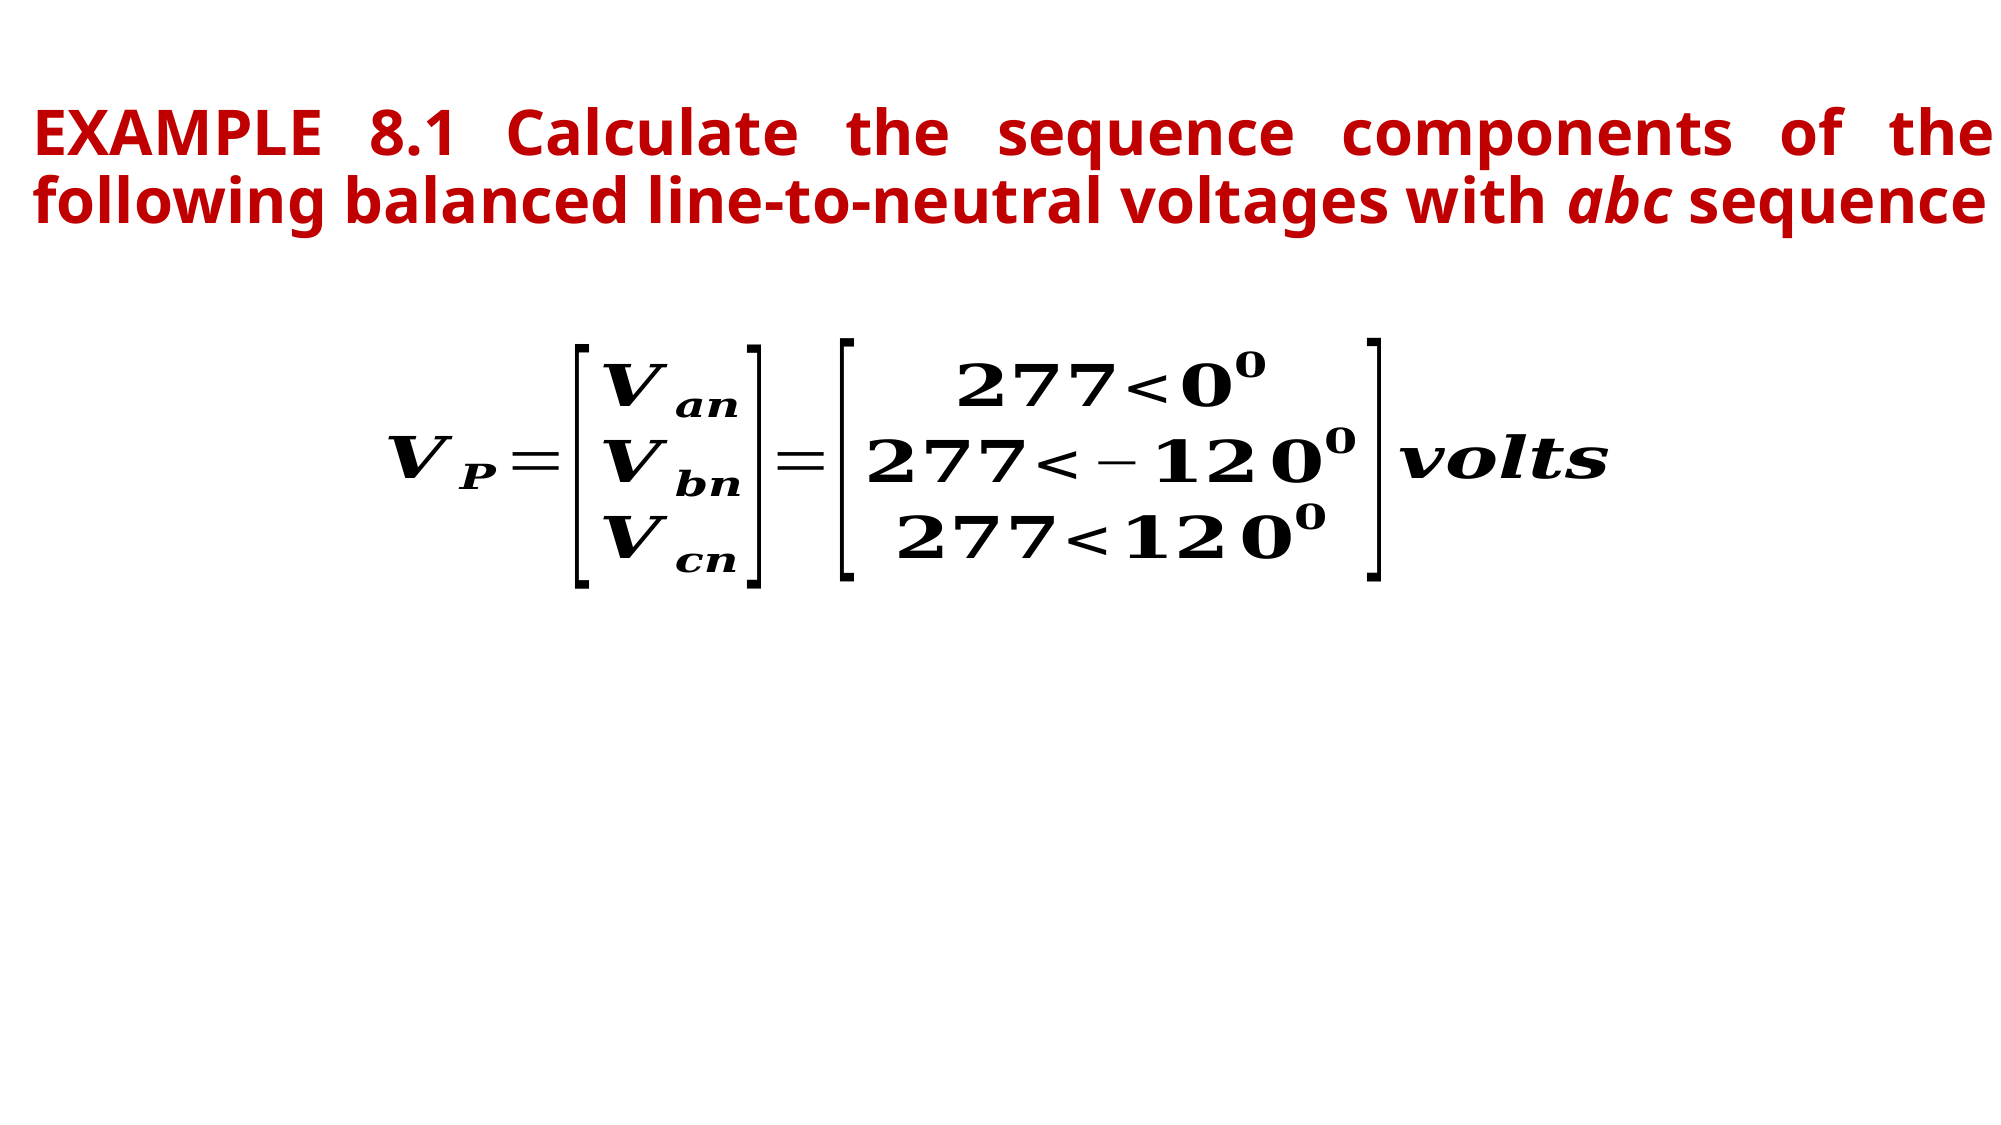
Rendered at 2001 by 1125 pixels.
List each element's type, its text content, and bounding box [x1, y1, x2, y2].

title EXAMPLE 8.1 Calculate the sequence components of the following balanced line-to-neutral voltages with abc sequence [17, 59, 2000, 278]
